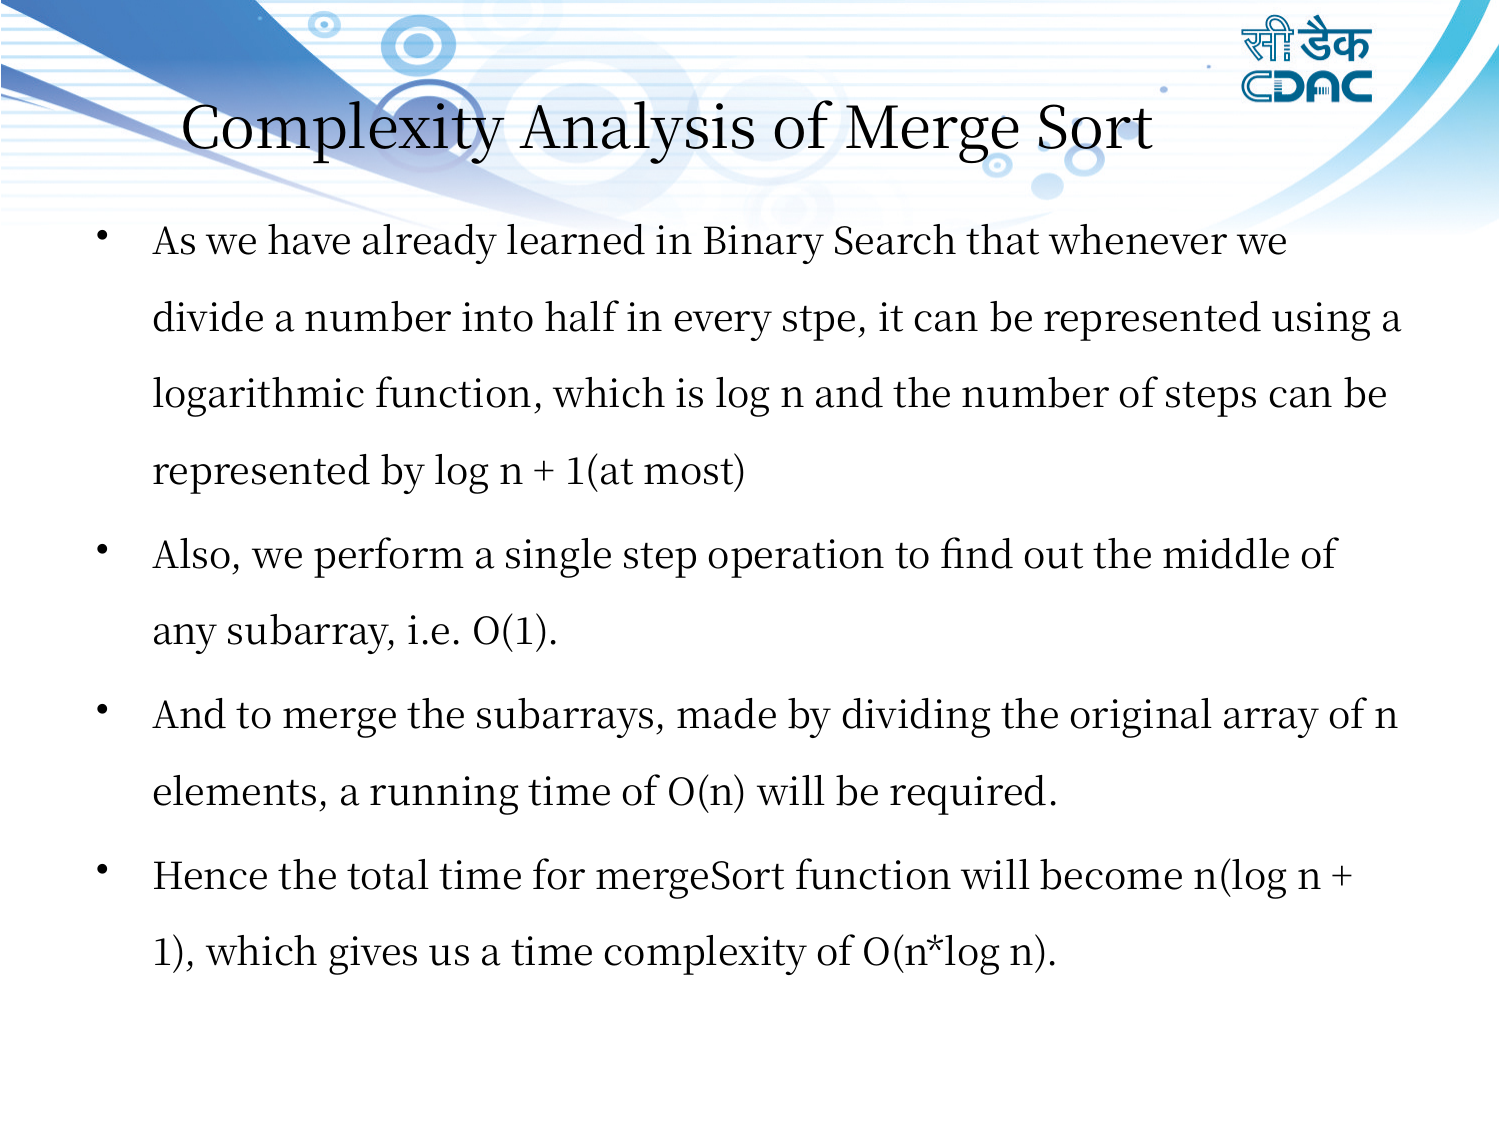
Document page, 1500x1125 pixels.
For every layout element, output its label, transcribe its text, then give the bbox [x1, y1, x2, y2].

picture [1, 0, 1499, 335]
list As we have already learned in Binary Search that whenever we divide a number into half in every stpe, it can be represented using a logarithmic function, which is log n and the number of steps can be represented by log n + 1(at most) Also, we perform a single step operation to find out the middle of any subarray, i.e. O(1). And to merge the subarrays, made by dividing the original array of n elements, a running time of O(n) will be required. Hence the total time for mergeSort function will become n(log n + 1), which gives us a time complexity of O(n*log n). [80, 178, 1420, 1069]
title Complexity Analysis of Merge Sort [102, 31, 1233, 178]
